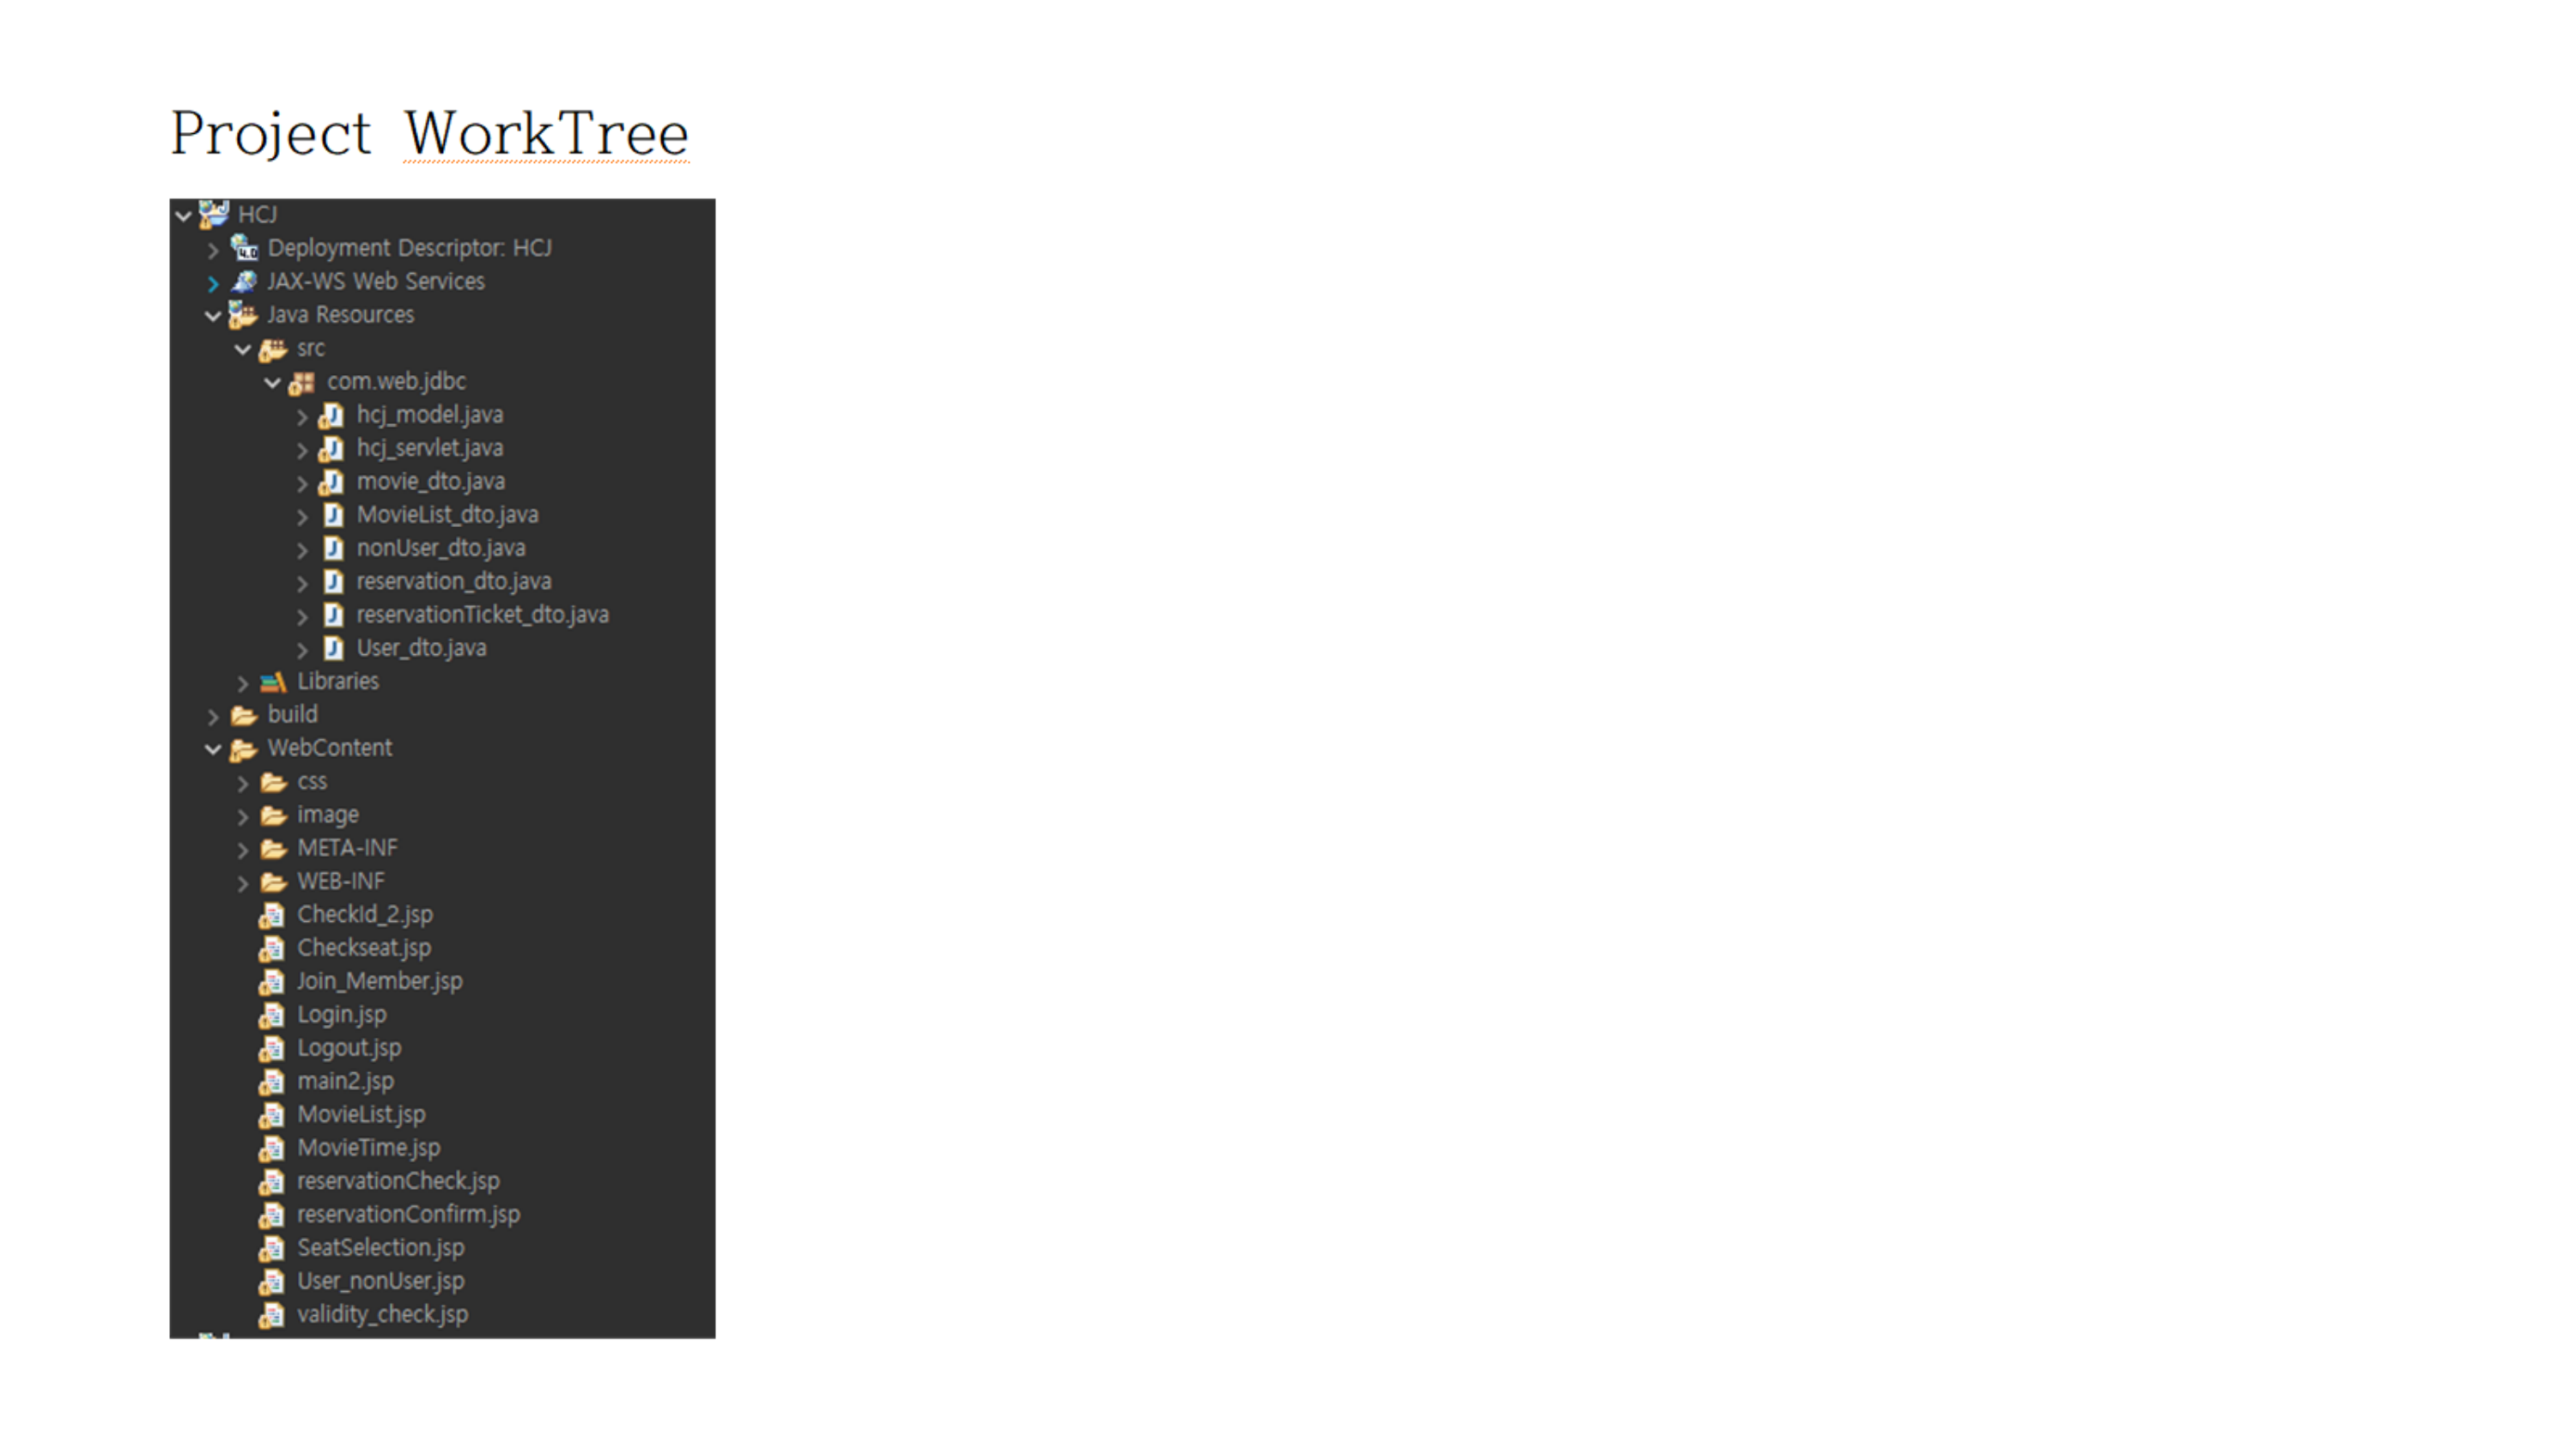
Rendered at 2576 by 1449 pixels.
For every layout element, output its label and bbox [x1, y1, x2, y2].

picture [144, 82, 830, 1367]
